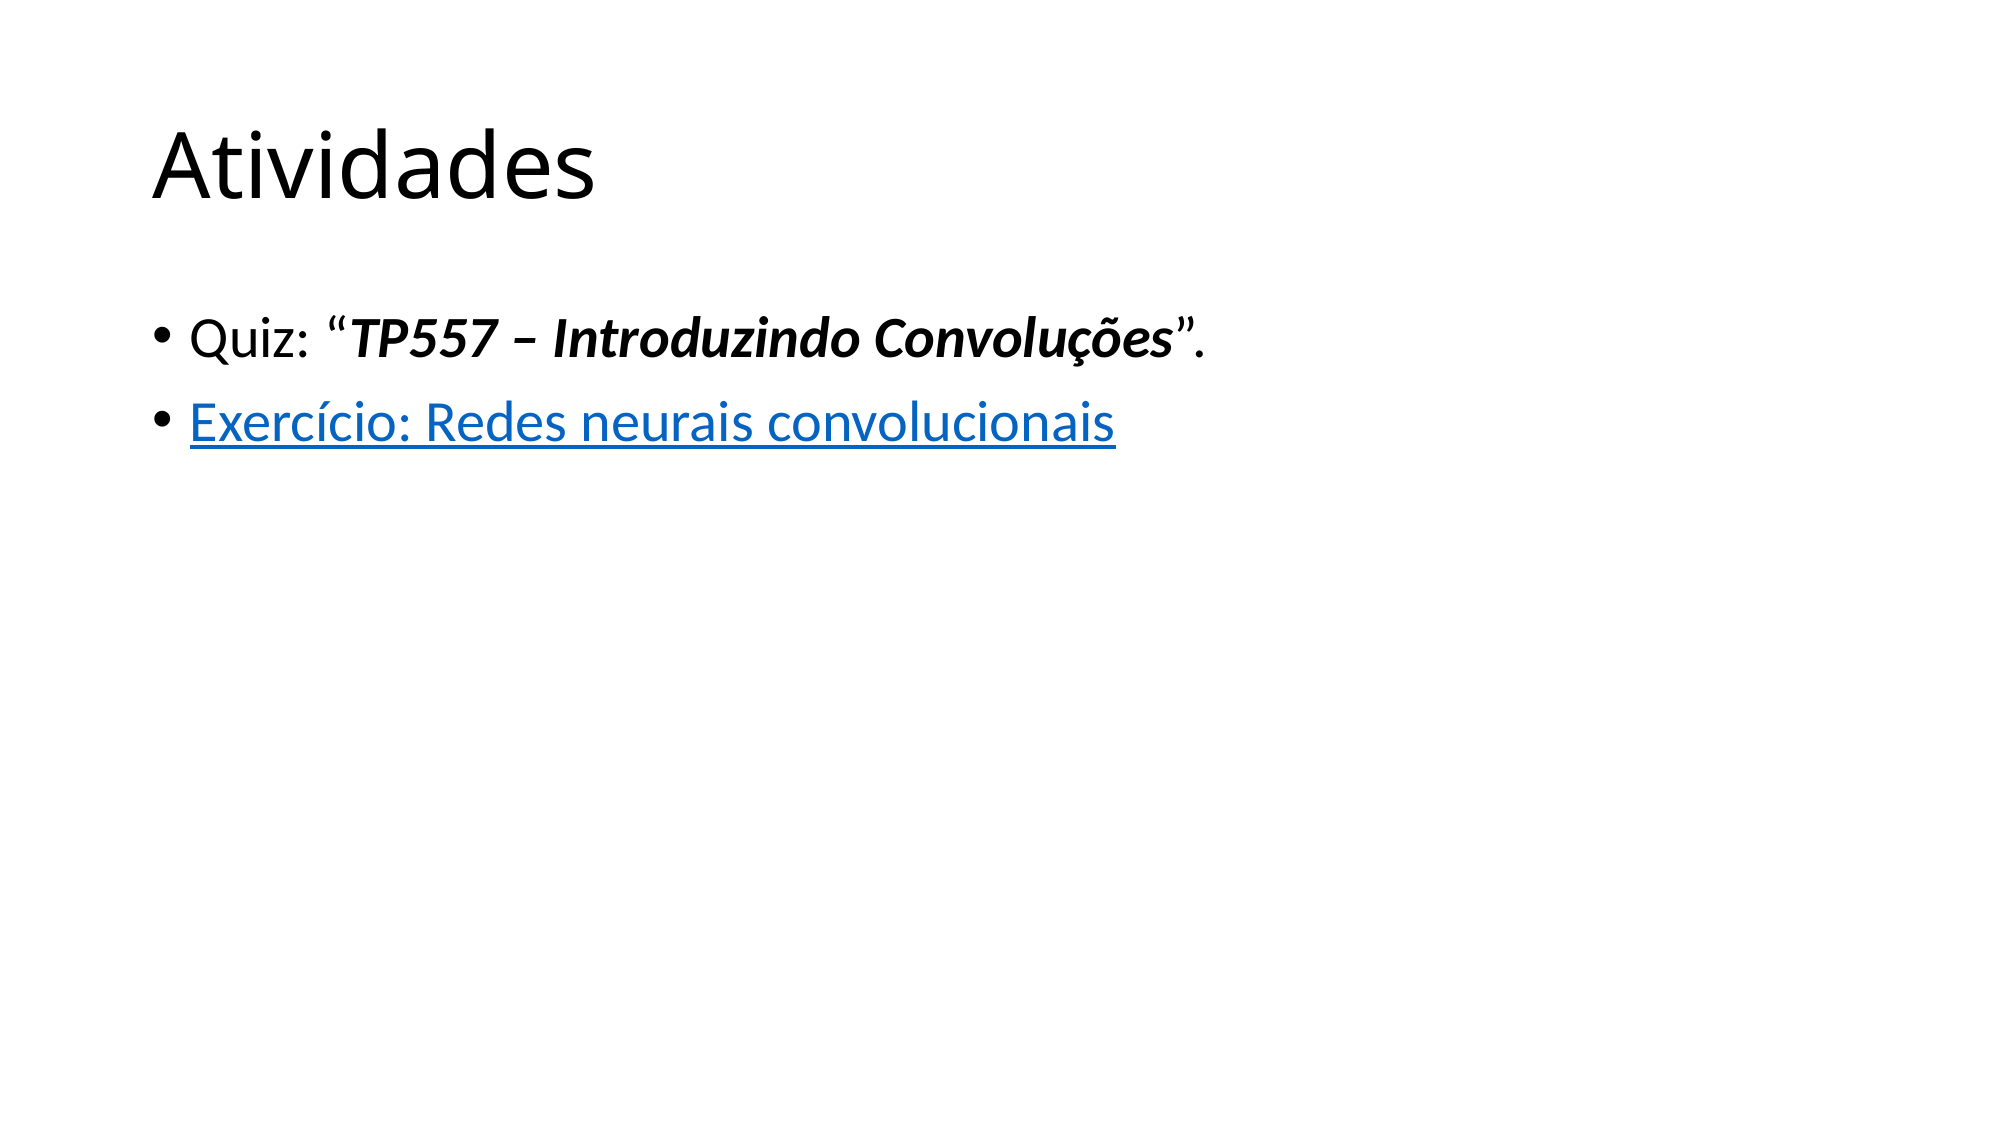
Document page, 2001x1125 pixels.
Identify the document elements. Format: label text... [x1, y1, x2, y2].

title Atividades [137, 59, 1863, 278]
list Quiz: “TP557 – Introduzindo Convoluções”. Exercício: Redes neurais convolucionais [137, 299, 1918, 1014]
